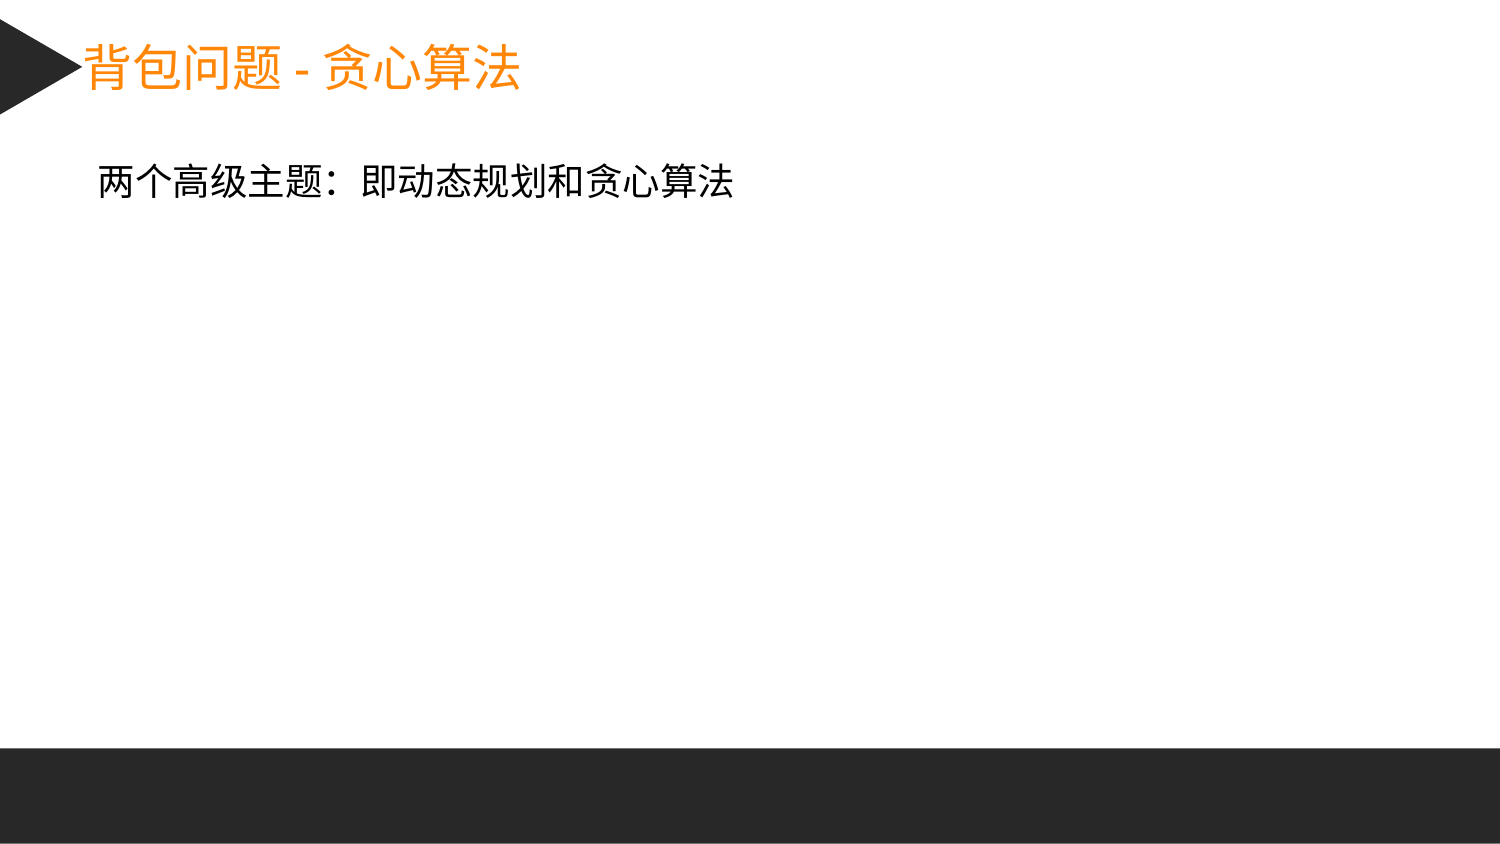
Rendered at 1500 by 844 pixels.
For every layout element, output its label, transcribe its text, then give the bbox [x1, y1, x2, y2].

text_box 背包问题-贪心算法 [67, 29, 538, 104]
text_box [0, 19, 83, 115]
text_box [0, 748, 1500, 844]
text_box 两个高级主题：即动态规划和贪心算法 [82, 150, 1010, 210]
